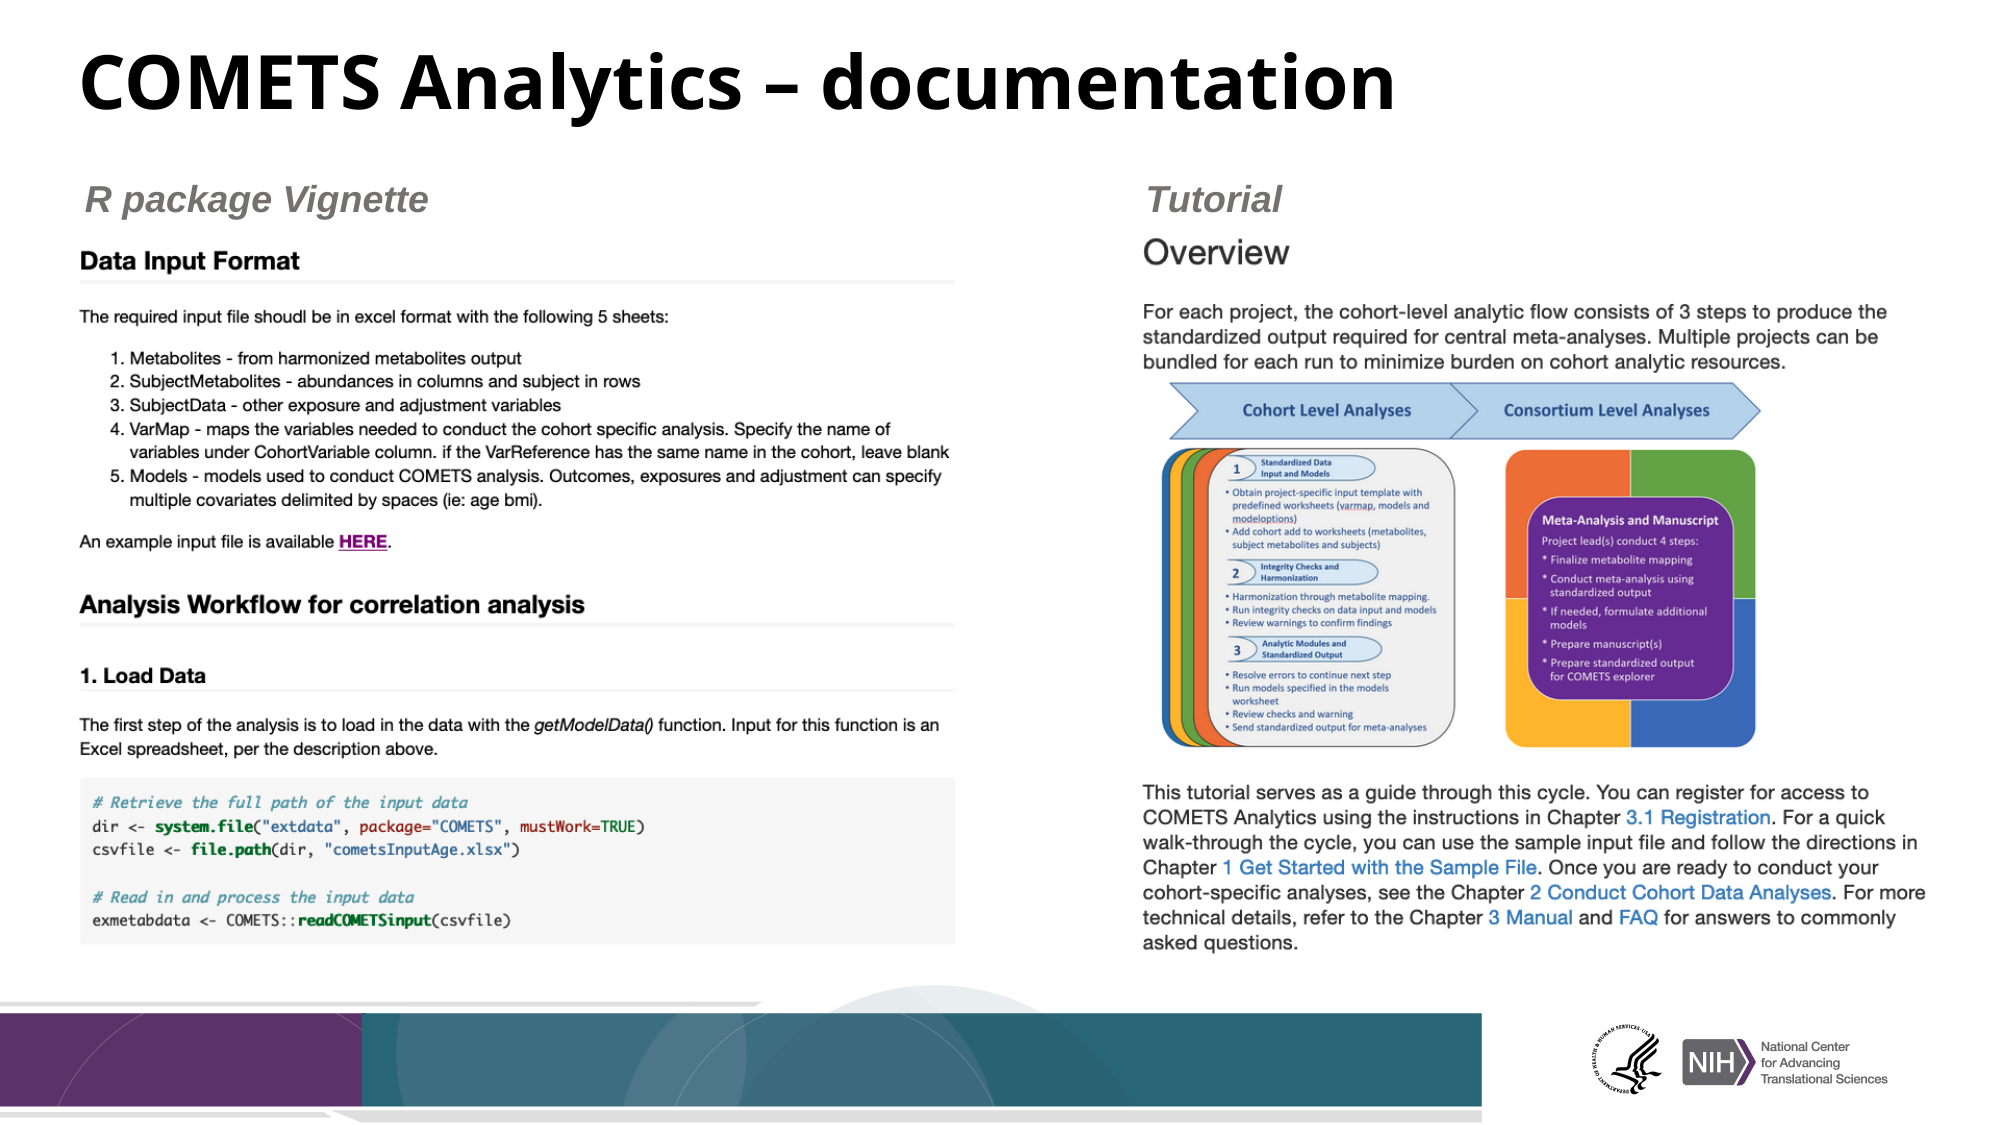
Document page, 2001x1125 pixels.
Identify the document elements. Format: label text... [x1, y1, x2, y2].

text_box R package Vignette [70, 167, 445, 228]
picture [0, 0, 2000, 1125]
text_box Tutorial [1130, 167, 1298, 228]
title COMETS Analytics – documentation [63, 0, 1979, 134]
